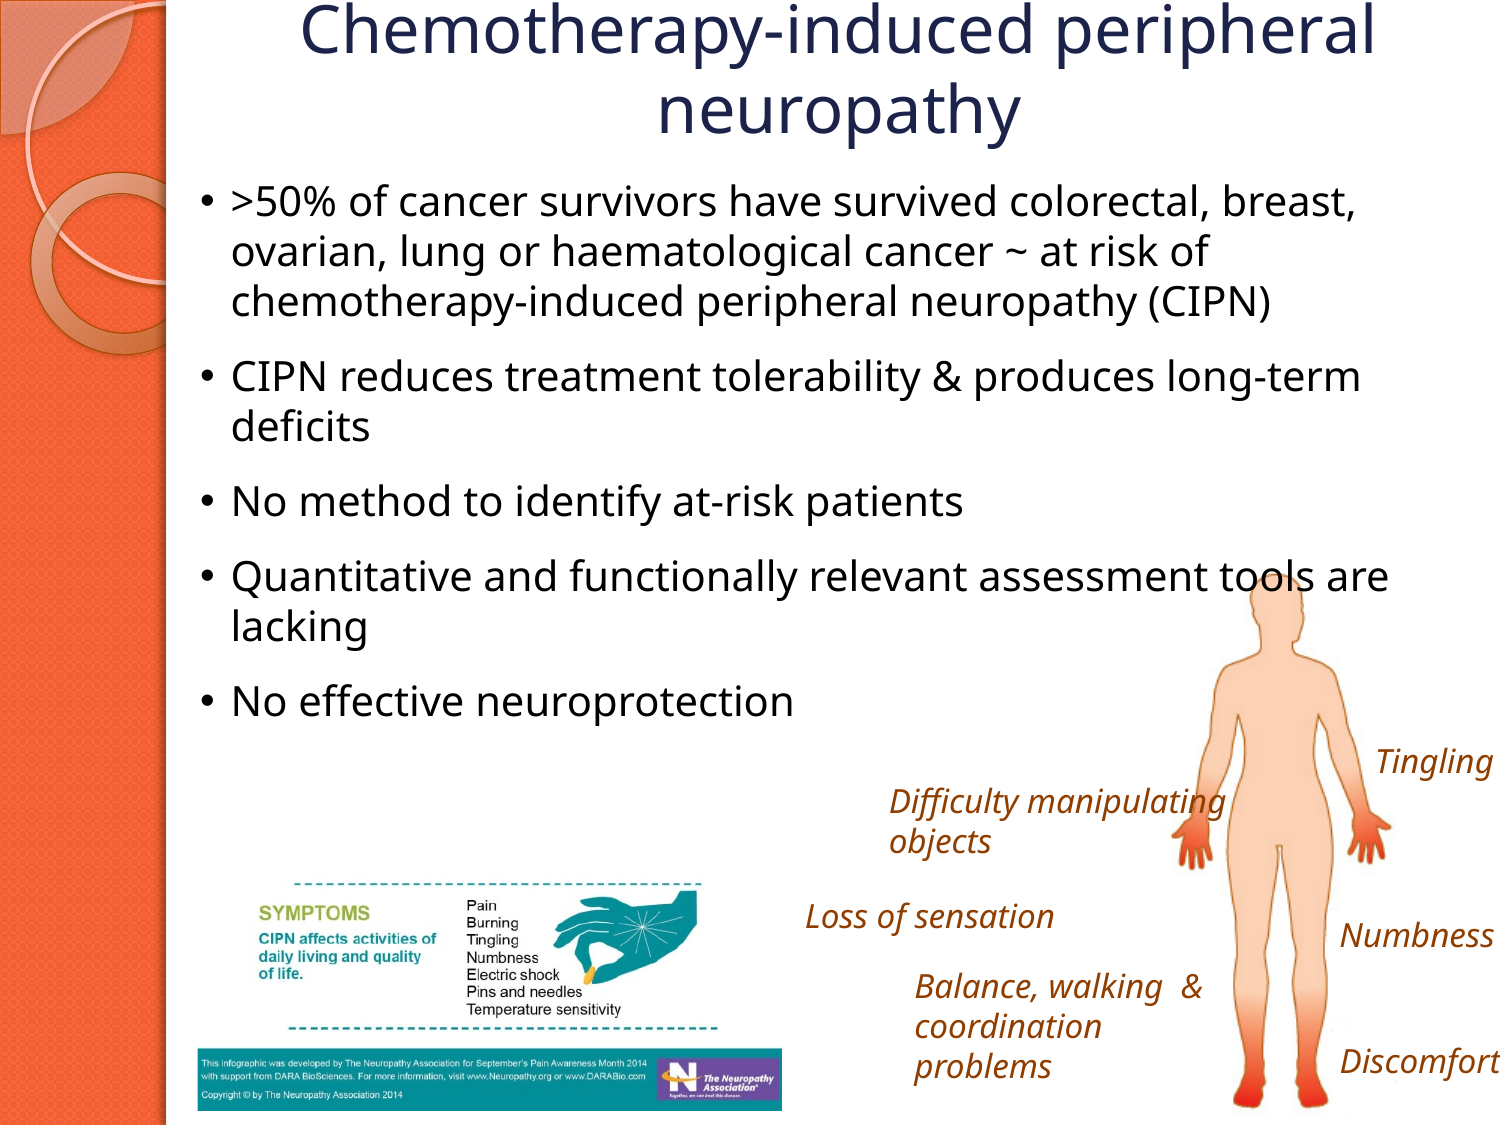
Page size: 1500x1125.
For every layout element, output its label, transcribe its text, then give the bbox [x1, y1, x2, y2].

text_box Tingling [1463, 732, 1500, 788]
text_box Loss of sensation [790, 887, 1141, 943]
text_box Balance, walking & coordination problems [899, 958, 1152, 1093]
text_box >50% of cancer survivors have survived colorectal, breast, ovarian, lung or haematological cancer ~ at risk of chemotherapy-induced peripheral neuropathy (CIPN) CIPN reduces treatment tolerability & produces long-term deficits No method to identify at-risk patients Quantitative and functionally relevant assessment tools are lacking No effective neuroprotection [185, 107, 1463, 808]
text_box Difficulty manipulating objects [873, 808, 1152, 868]
title Chemotherapy-induced peripheral neuropathy [167, 0, 1500, 161]
text_box Numbness [1417, 907, 1500, 962]
text_box Discomfort [1417, 1032, 1500, 1088]
picture [197, 1045, 783, 1111]
picture [237, 873, 719, 1033]
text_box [1159, 568, 1411, 1125]
